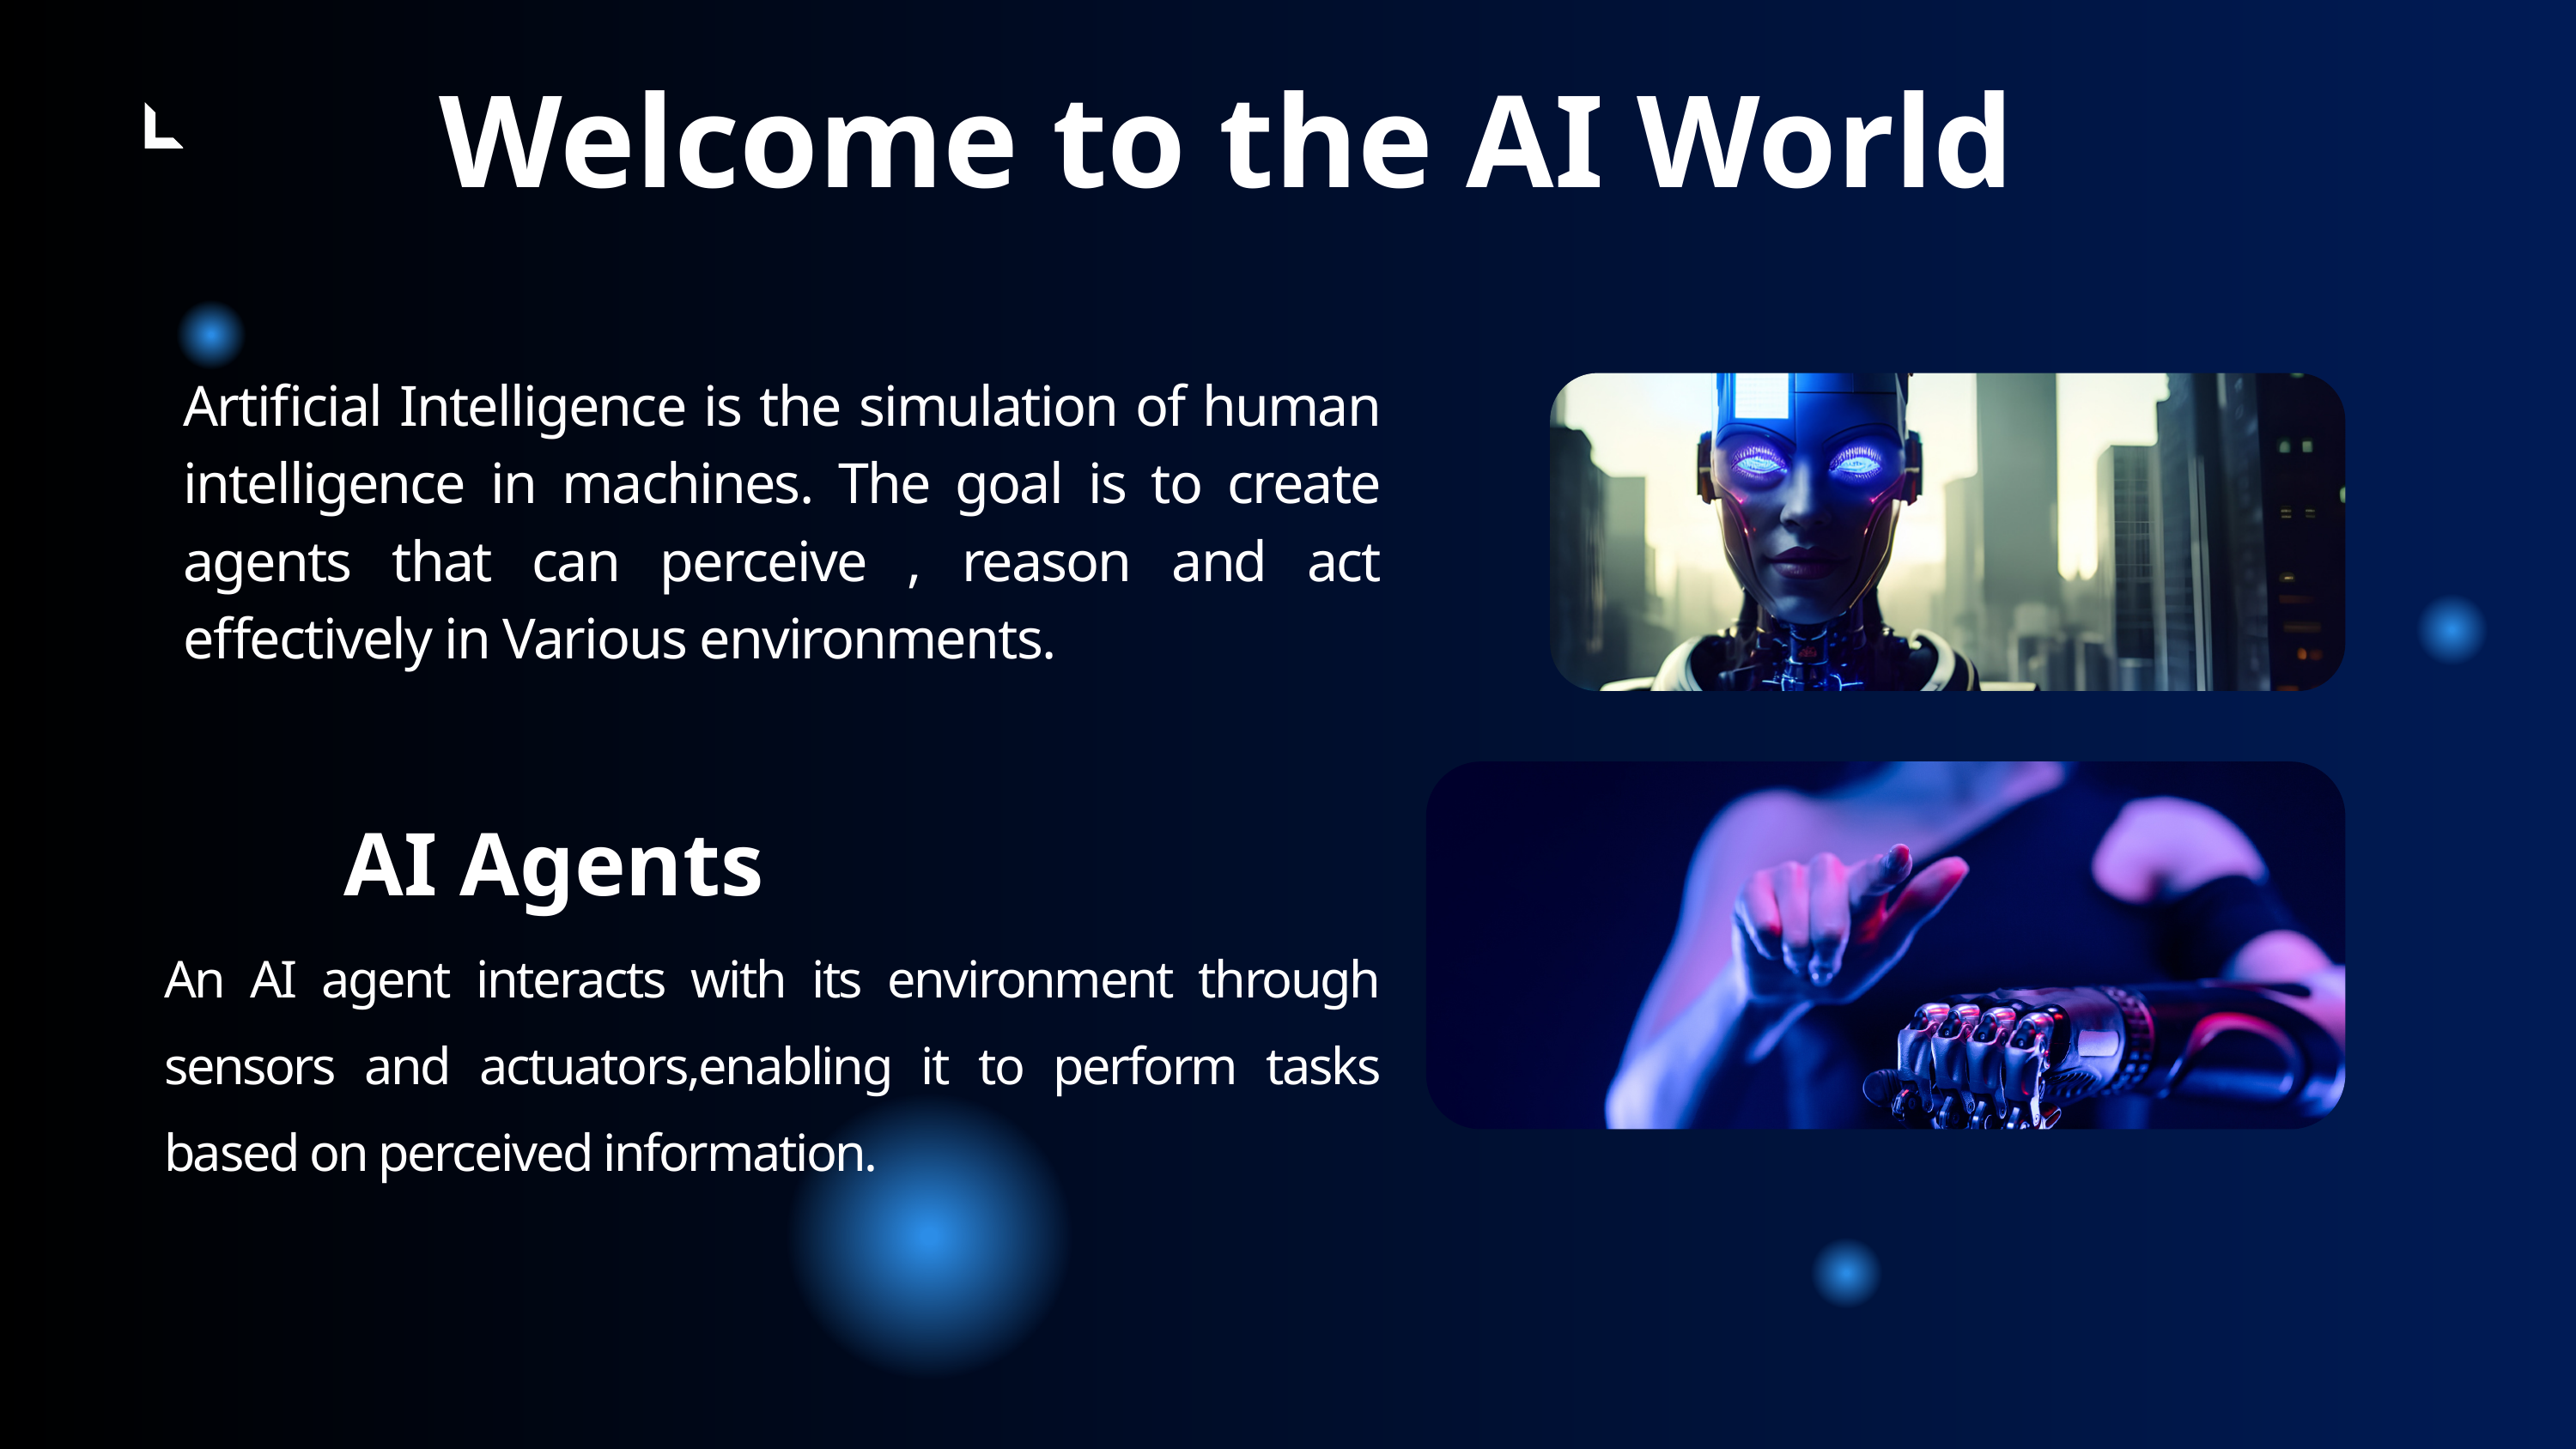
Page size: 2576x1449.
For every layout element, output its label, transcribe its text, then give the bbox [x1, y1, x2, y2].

text_box Artificial Intelligence is the simulation of human intelligence in machines. The goal is to create agents that can perceive , reason and act effectively in Various environments. [183, 359, 1381, 670]
text_box [173, 296, 250, 373]
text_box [1549, 373, 2346, 692]
text_box [771, 1182, 1087, 1394]
text_box [1807, 1234, 1886, 1313]
text_box Welcome to the AI World [0, 0, 2576, 214]
text_box [2412, 590, 2492, 670]
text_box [1425, 761, 2346, 1130]
text_box AI Agents [313, 765, 795, 913]
text_box An AI agent interacts with its environment through sensors and actuators,enabling it to perform tasks based on perceived information. [164, 921, 1381, 1182]
